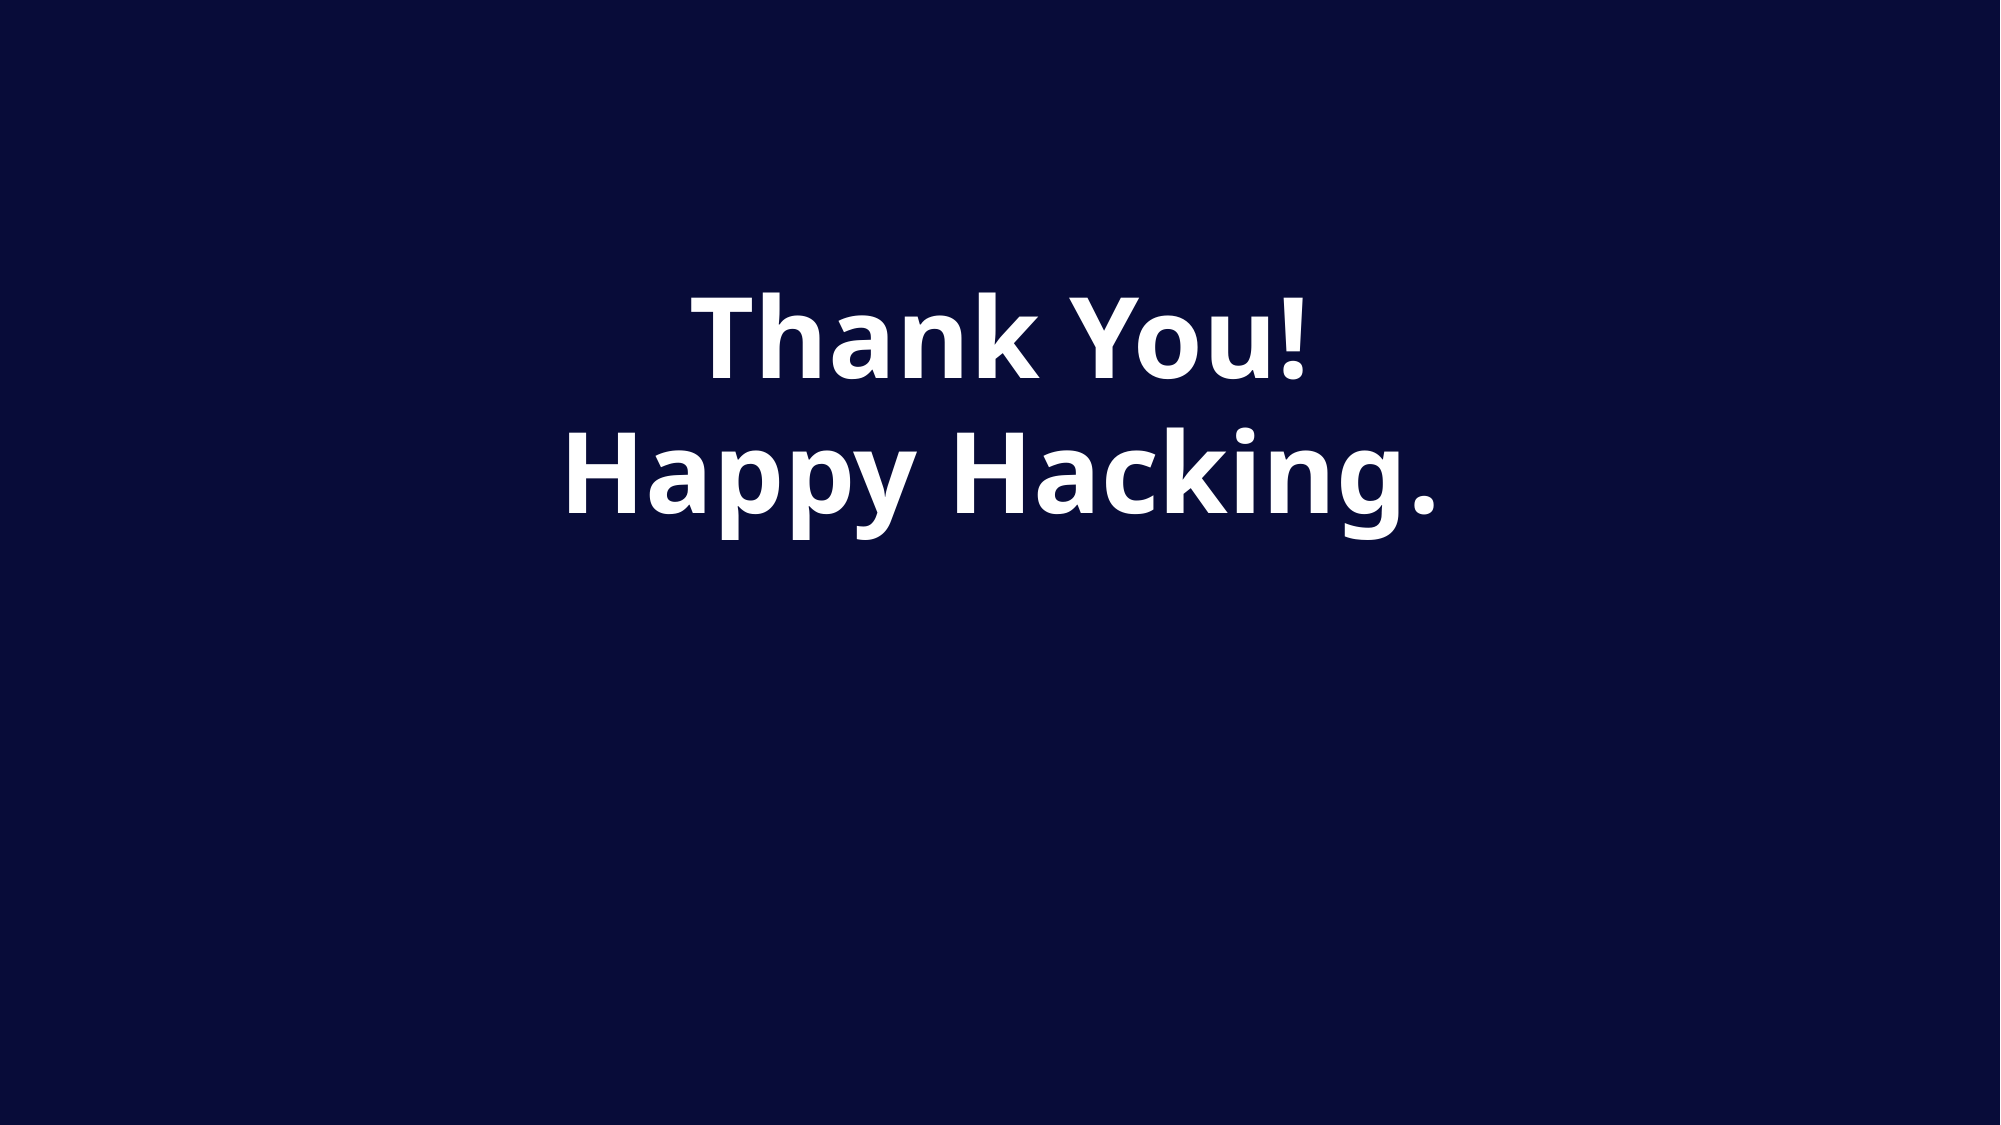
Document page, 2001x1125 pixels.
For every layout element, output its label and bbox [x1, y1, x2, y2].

text_box [272, 258, 1728, 808]
